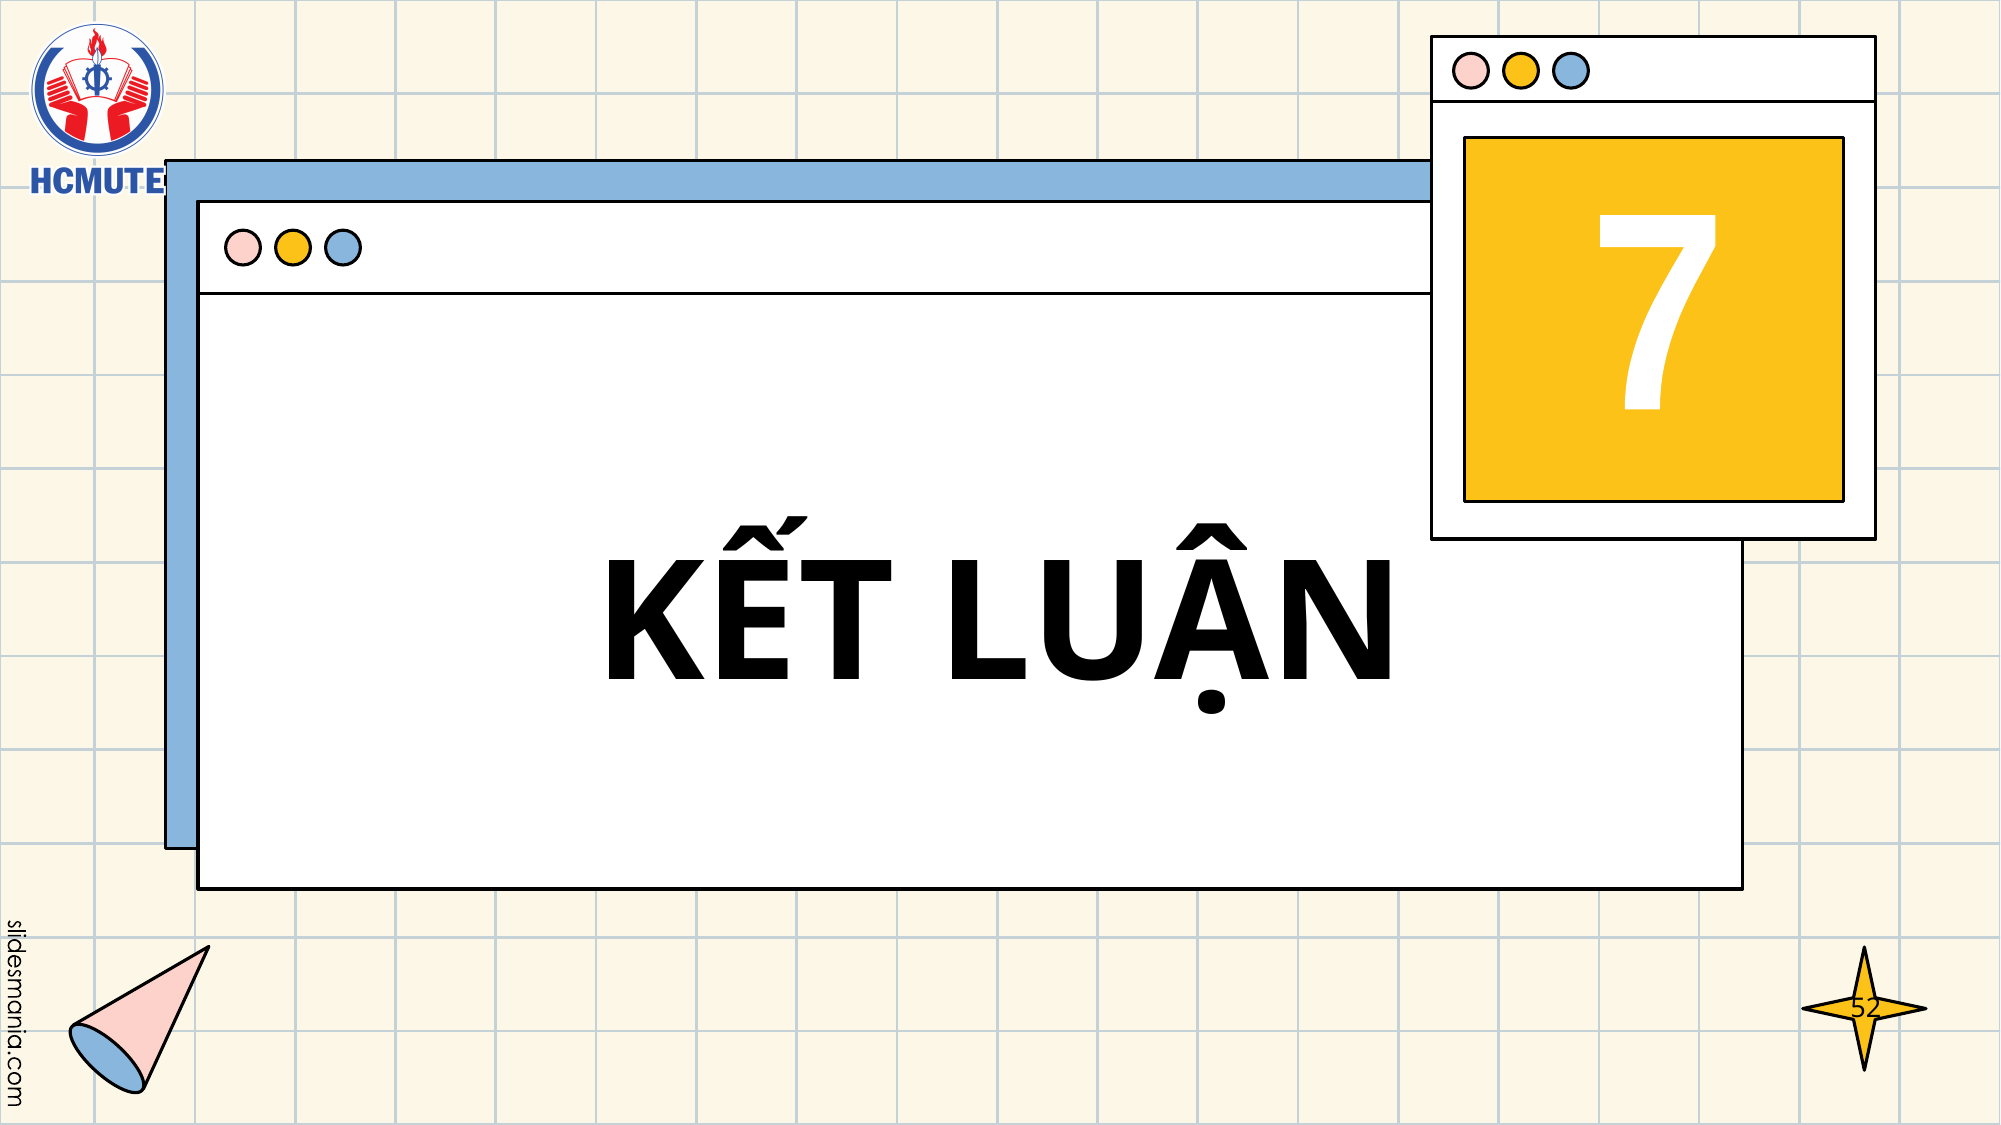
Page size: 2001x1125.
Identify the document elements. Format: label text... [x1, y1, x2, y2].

slide_number 52 [1805, 965, 1926, 1052]
title KẾT LUẬN [298, 393, 1702, 732]
